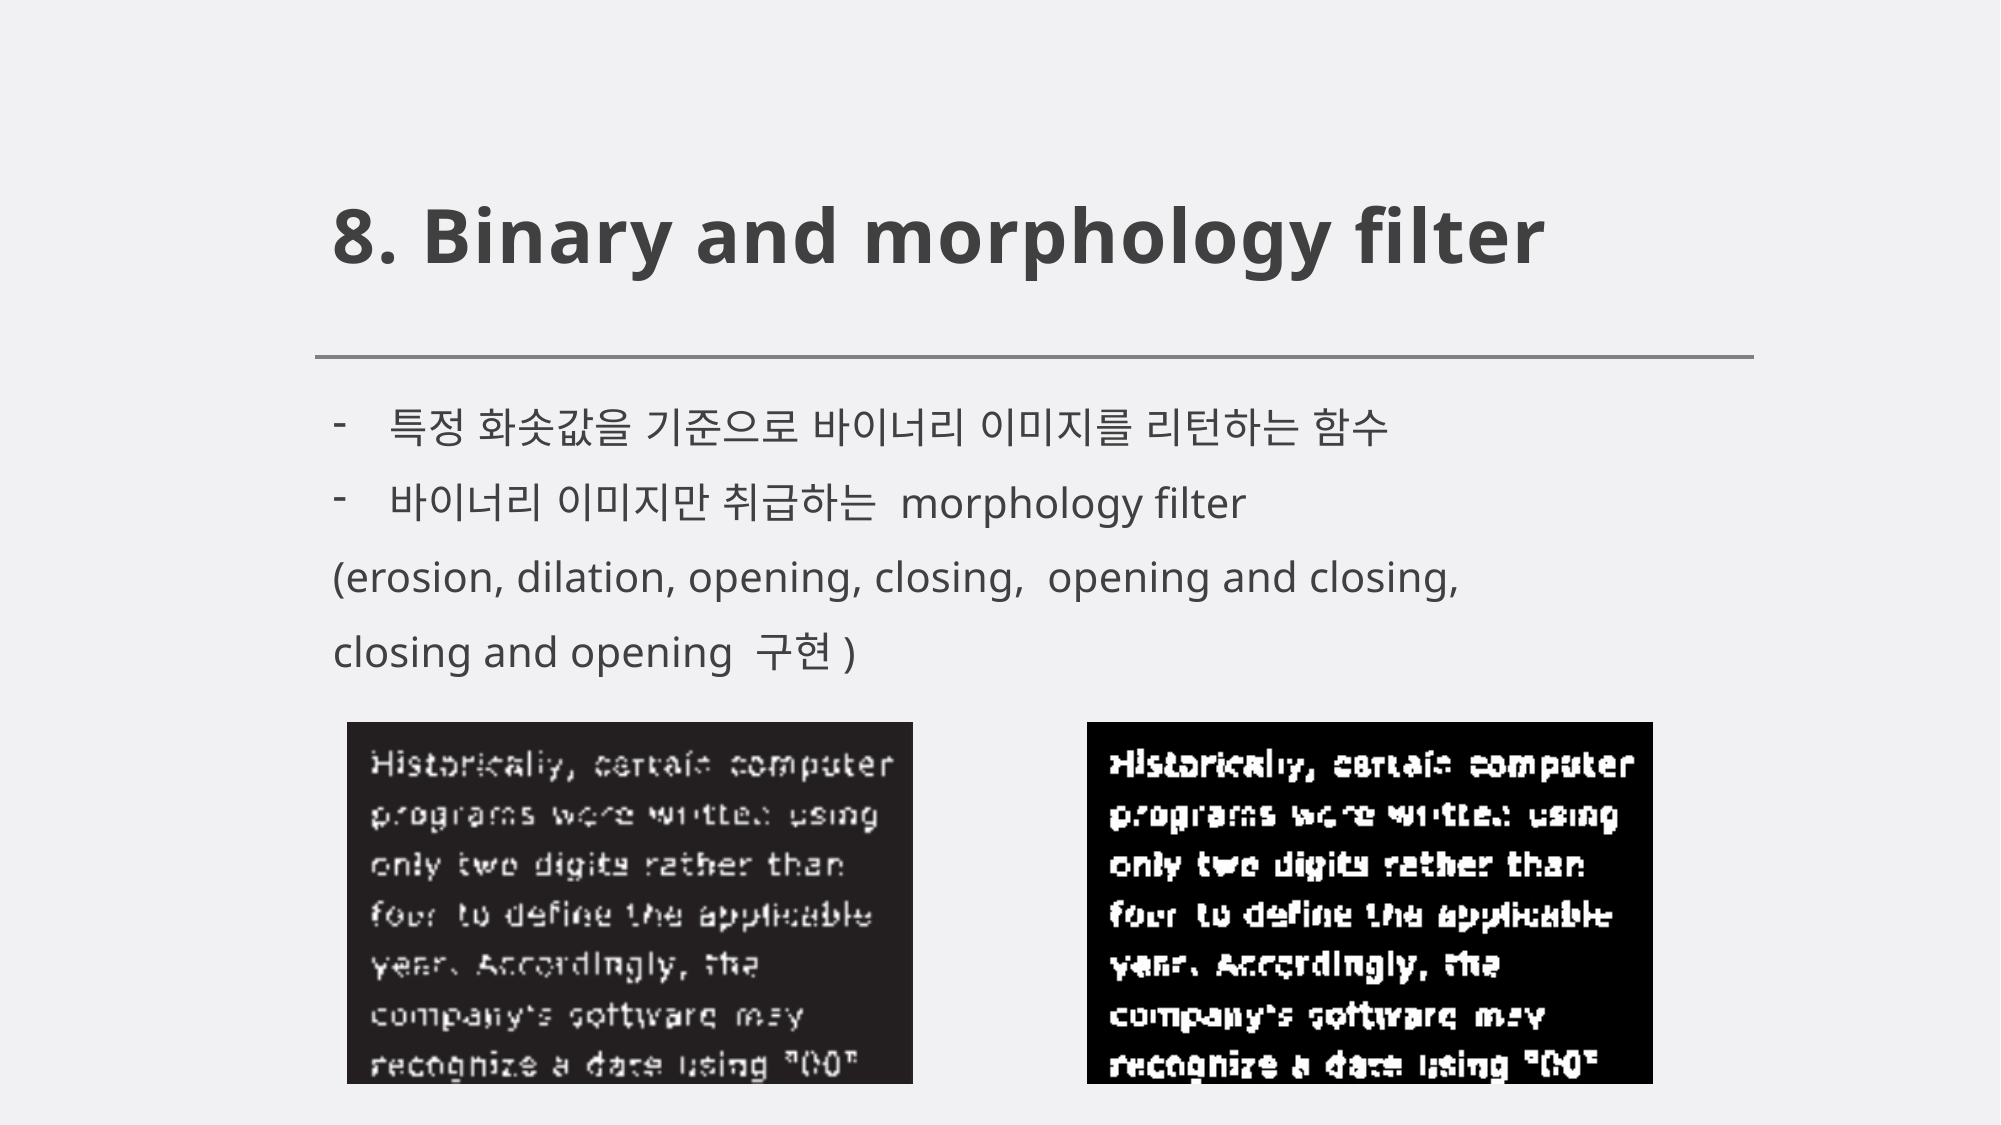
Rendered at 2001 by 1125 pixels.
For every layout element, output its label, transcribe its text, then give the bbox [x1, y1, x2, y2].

picture [1087, 722, 1653, 1085]
picture [347, 722, 913, 1085]
list 특정 화솟값을 기준으로 바이너리 이미지를 리턴하는 함수 바이너리 이미지만 취급하는 morphology filter (erosion, dilation, opening, closing, opening and closing, closing and opening 구현) [315, 379, 1754, 979]
title 8. Binary and morphology filter [315, 72, 1754, 294]
